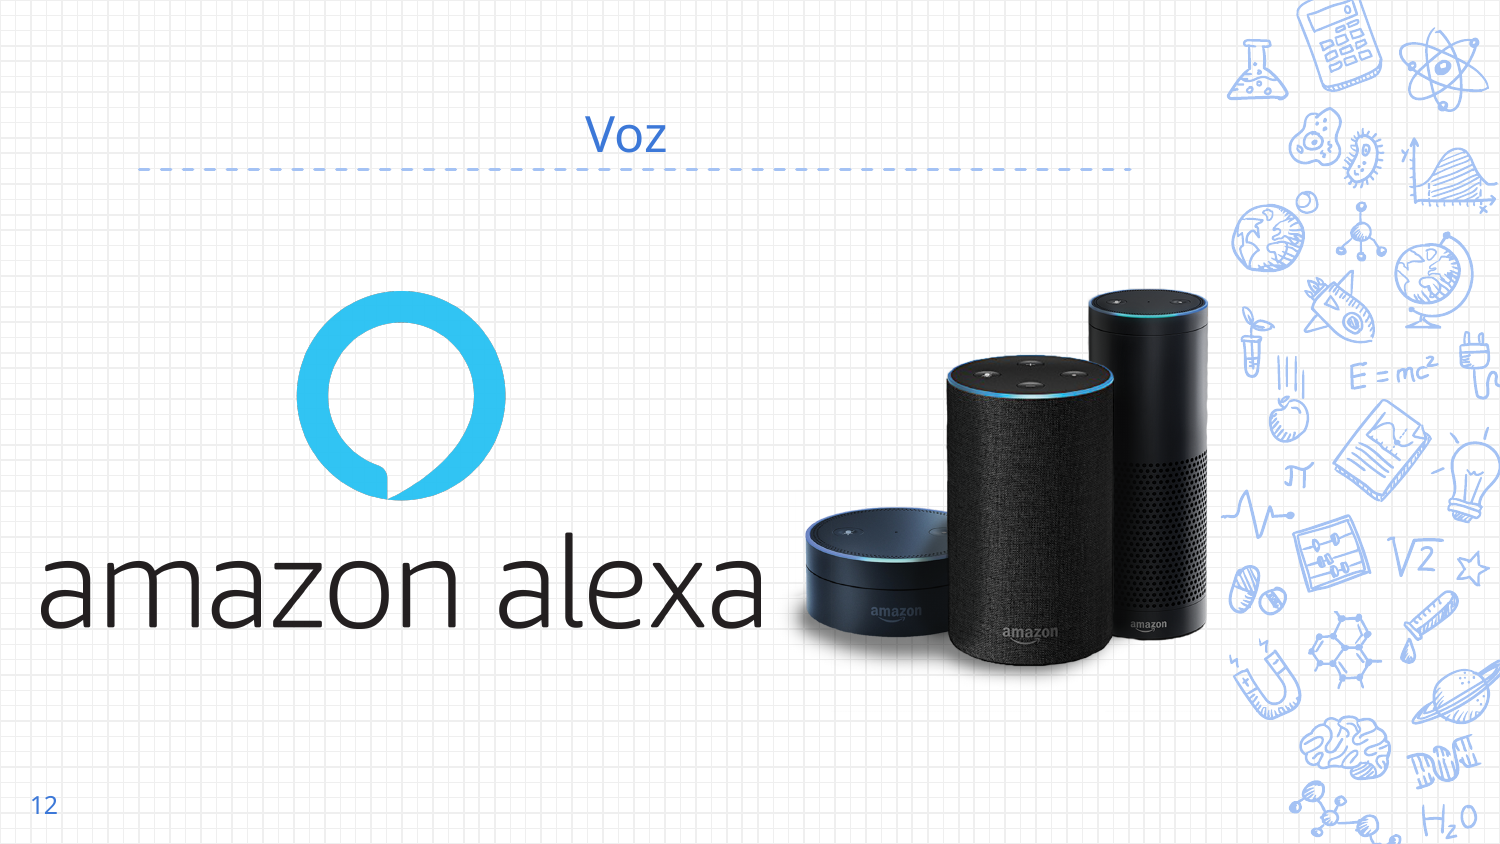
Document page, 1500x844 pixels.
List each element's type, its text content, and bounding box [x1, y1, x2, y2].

picture [40, 208, 1377, 730]
title Voz [122, 36, 1130, 178]
slide_number 12 [14, 774, 105, 840]
